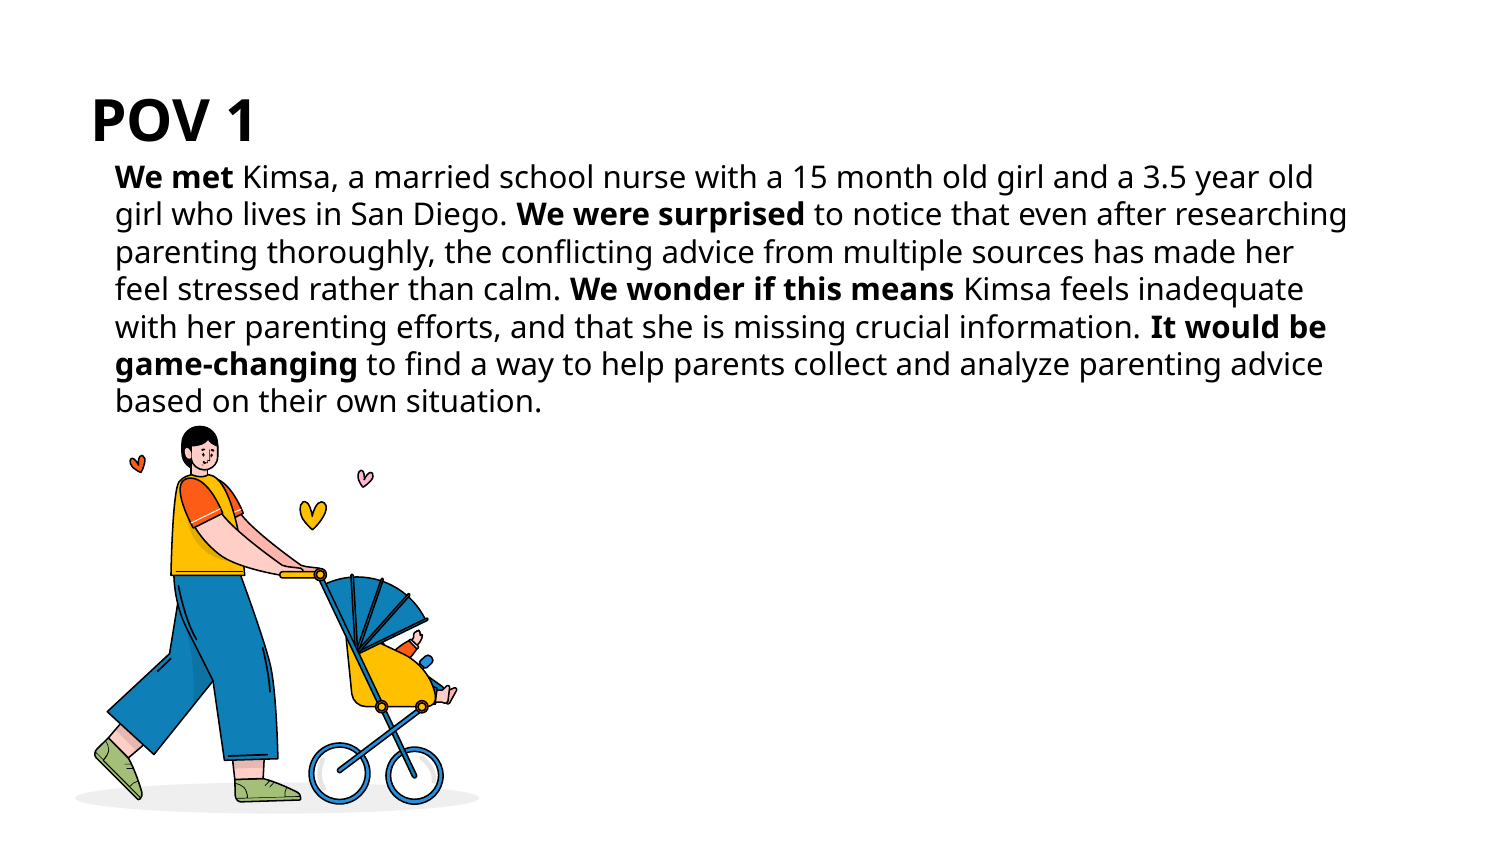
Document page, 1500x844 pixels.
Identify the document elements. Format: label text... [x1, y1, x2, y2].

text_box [74, 426, 480, 814]
title POV 1 [75, 67, 1425, 162]
text_box We met Kimsa, a married school nurse with a 15 month old girl and a 3.5 year old girl who lives in San Diego. We were surprised to notice that even after researching parenting thoroughly, the conflicting advice from multiple sources has made her feel stressed rather than calm. We wonder if this means Kimsa feels inadequate with her parenting efforts, and that she is missing crucial information. It would be game-changing to find a way to help parents collect and analyze parenting advice based on their own situation. [99, 149, 1366, 427]
